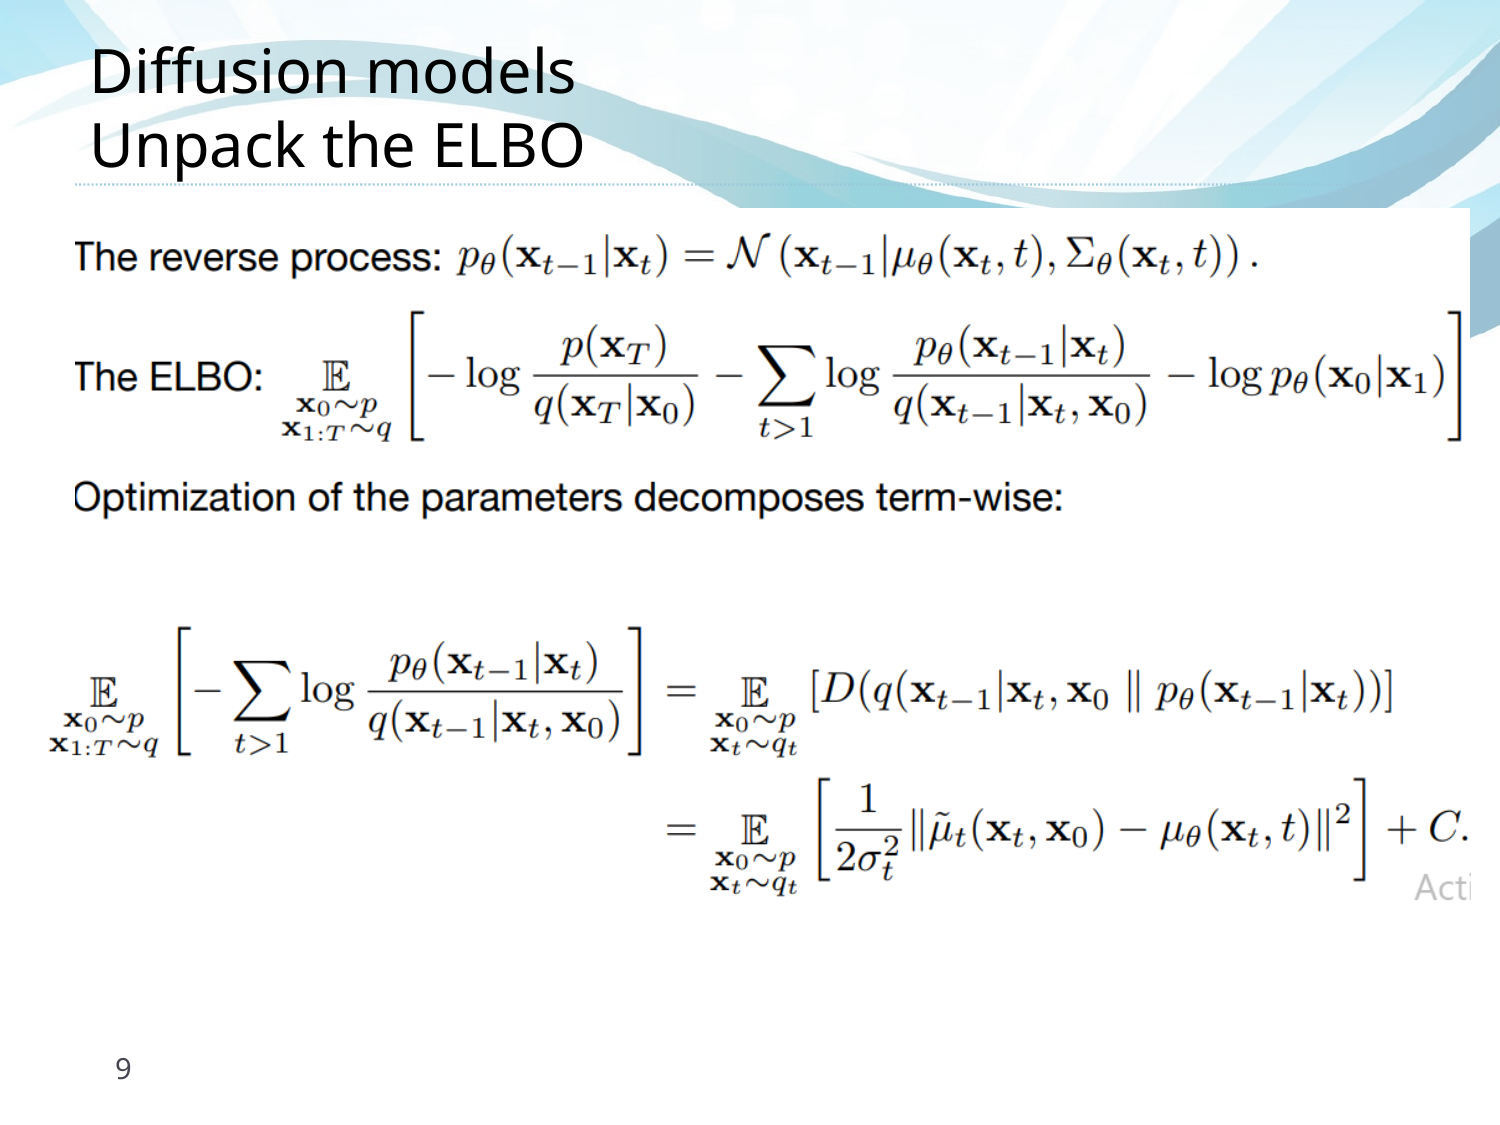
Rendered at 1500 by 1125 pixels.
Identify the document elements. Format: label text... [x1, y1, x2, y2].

picture [74, 208, 1470, 542]
slide_number 9 [100, 1042, 426, 1103]
title Diffusion models Unpack the ELBO [75, 24, 1425, 188]
picture [45, 609, 1471, 915]
